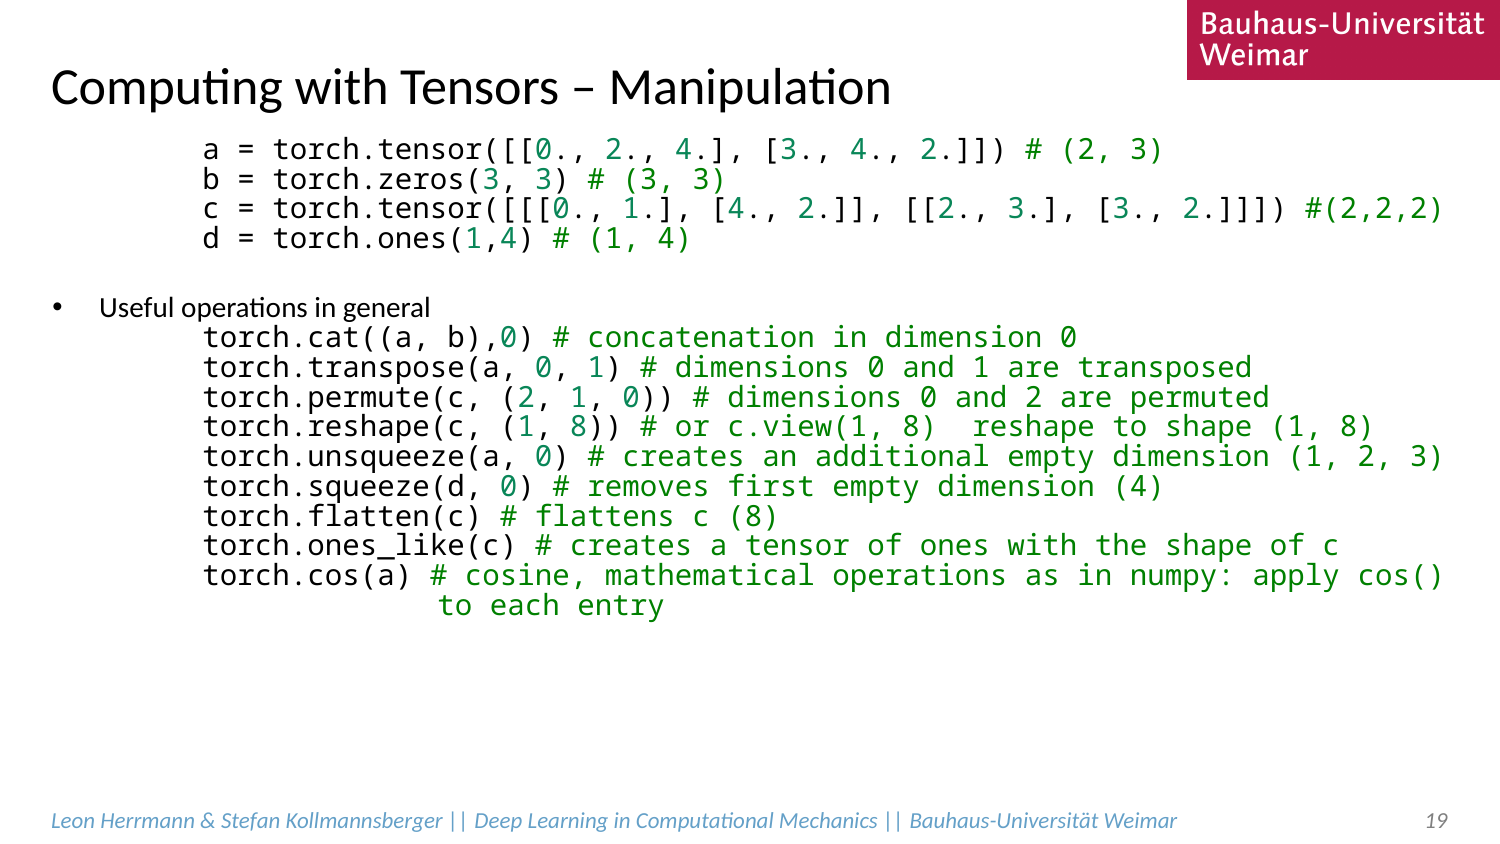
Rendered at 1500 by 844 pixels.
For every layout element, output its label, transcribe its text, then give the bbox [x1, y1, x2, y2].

slide_number 19 [1311, 796, 1448, 842]
picture [1187, 0, 1500, 80]
list a = torch.tensor([[0., 2., 4.], [3., 4., 2.]]) # (2, 3) b = torch.zeros(3, 3) # (3, 3) c = torch.tensor([[[0., 1.], [4., 2.]], [[2., 3.], [3., 2.]]]) #(2,2,2) d = torch.ones(1,4) # (1, 4) Useful operations in general torch.cat((a, b),0) # concatenation in dimension 0 torch.transpose(a, 0, 1) # dimensions 0 and 1 are transposed torch.permute(c, (2, 1, 0)) # dimensions 0 and 2 are permuted torch.reshape(c, (1, 8)) # or c.view(1, 8) reshape to shape (1, 8) torch.unsqueeze(a, 0) # creates an additional empty dimension (1, 2, 3) torch.squeeze(d, 0) # removes first empty dimension (4) torch.flatten(c) # flattens c (8) torch.ones_like(c) # creates a tensor of ones with the shape of c torch.cos(a) # cosine, mathematical operations as in numpy: apply cos() to each entry [52, 135, 1449, 787]
footer Leon Herrmann & Stefan Kollmannsberger || Deep Learning in Computational Mechanics || Bauhaus-Universität Weimar [51, 796, 1311, 842]
title Computing with Tensors – Manipulation [50, 48, 1189, 114]
